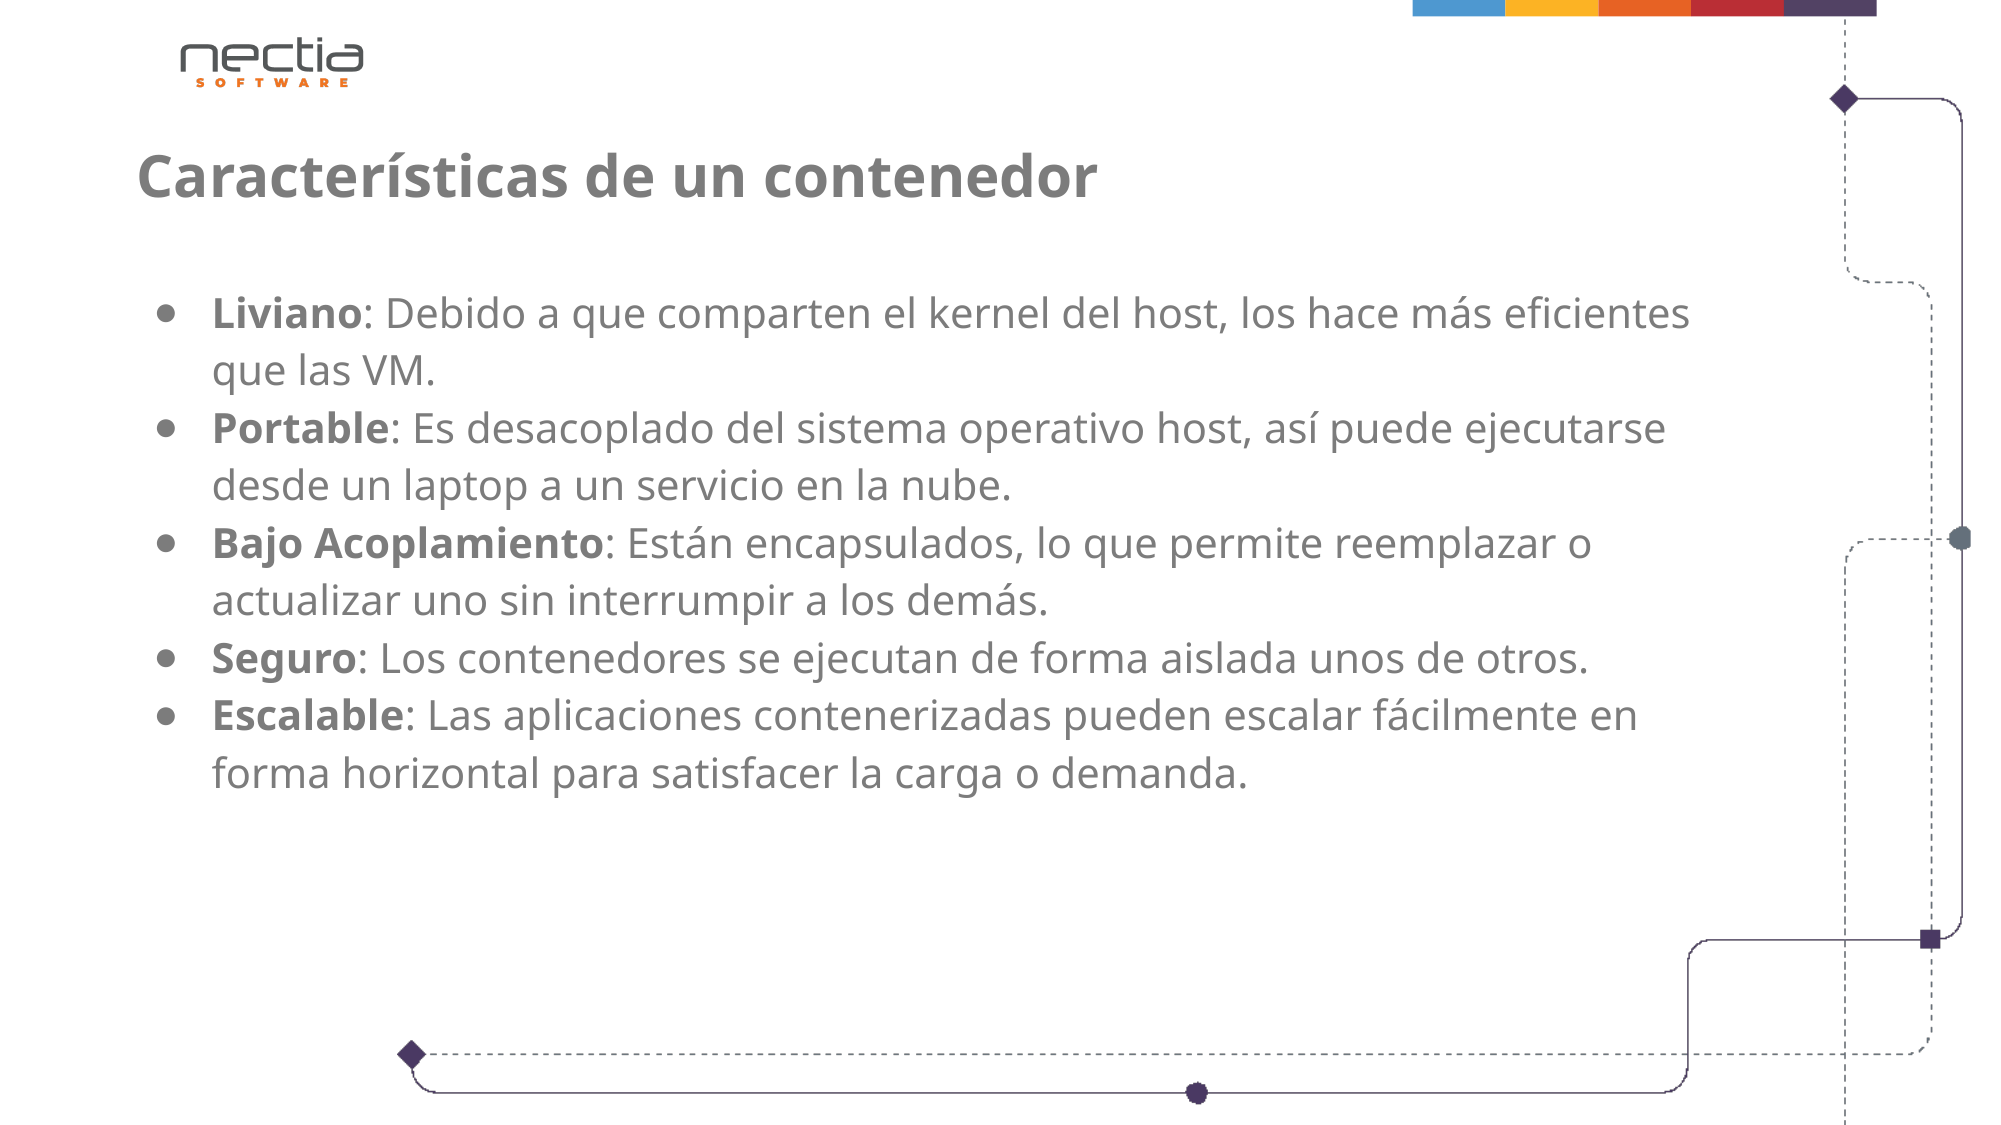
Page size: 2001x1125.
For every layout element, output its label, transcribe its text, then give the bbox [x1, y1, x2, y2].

picture [397, 9, 1971, 1125]
picture [180, 36, 364, 88]
list Liviano: Debido a que comparten el kernel del host, los hace más eficientes que las VM. Portable: Es desacoplado del sistema operativo host, así puede ejecutarse desde un laptop a un servicio en la nube. Bajo Acoplamiento: Están encapsulados, lo que permite reemplazar o actualizar uno sin interrumpir a los demás. Seguro: Los contenedores se ejecutan de forma aislada unos de otros. Escalable: Las aplicaciones contenerizadas pueden escalar fácilmente en forma horizontal para satisfacer la carga o demanda. [121, 271, 1742, 968]
list Características de un contenedor [121, 139, 1253, 228]
